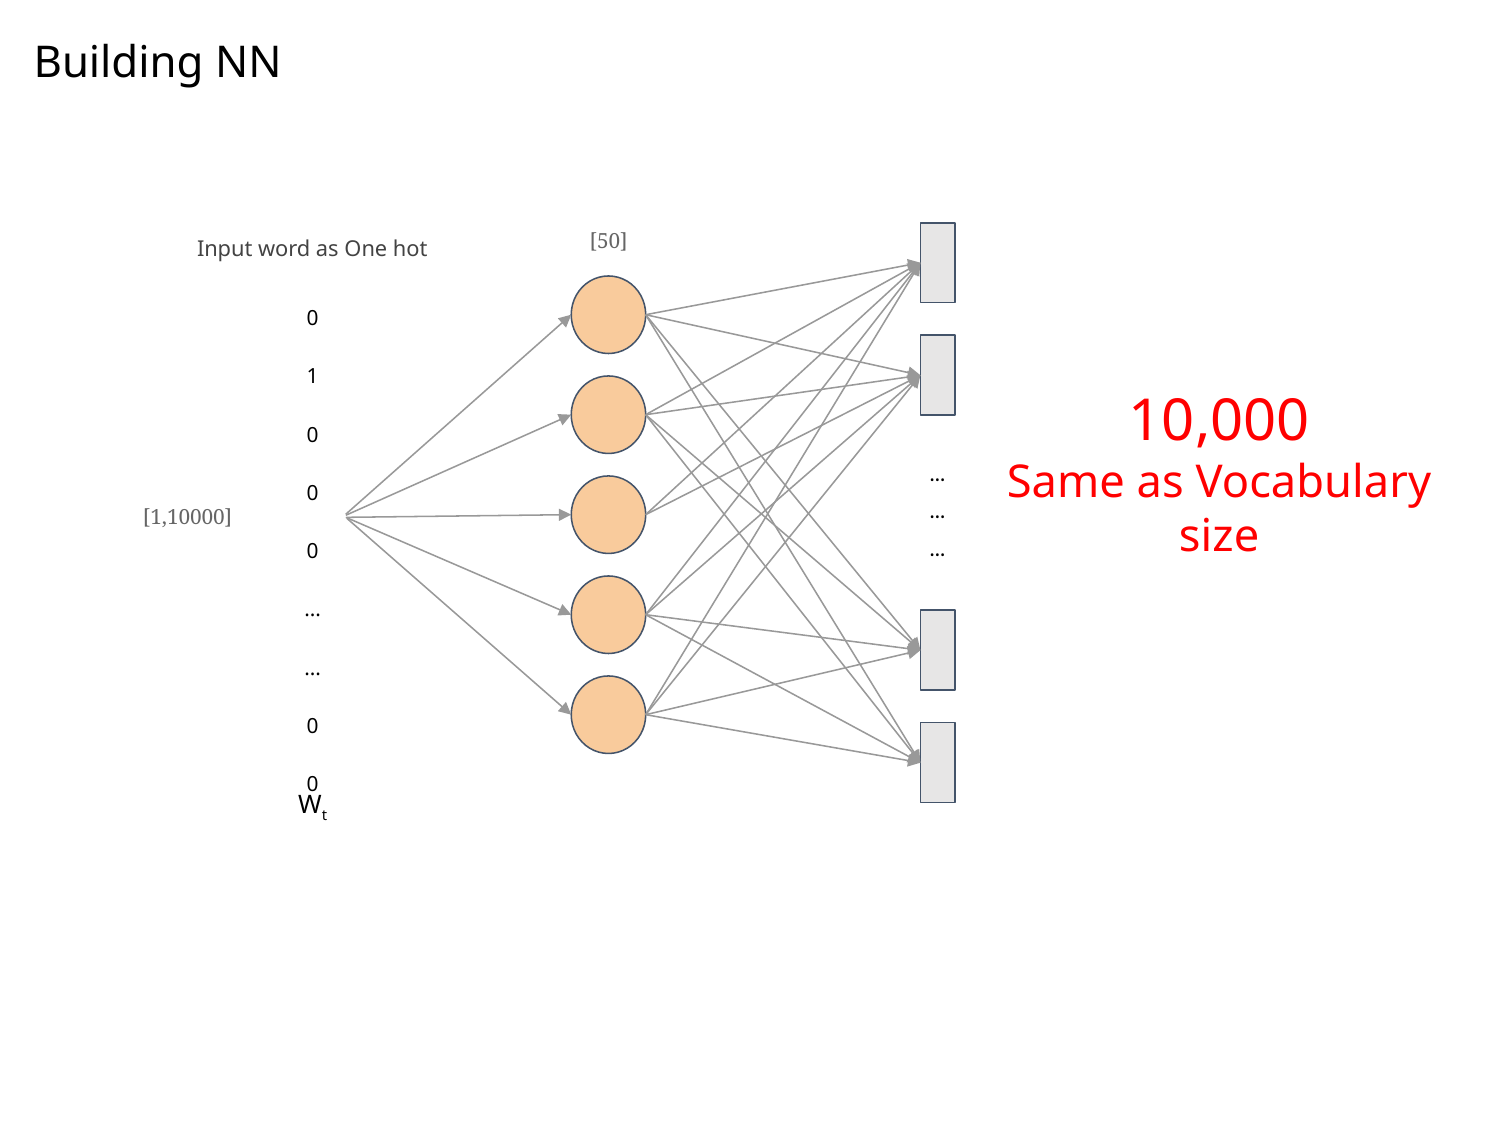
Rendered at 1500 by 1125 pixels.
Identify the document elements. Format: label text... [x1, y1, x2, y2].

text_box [106, 208, 969, 827]
text_box Building NN [18, 24, 1336, 95]
text_box 10,000 Same as Vocabulary size [969, 436, 1470, 507]
